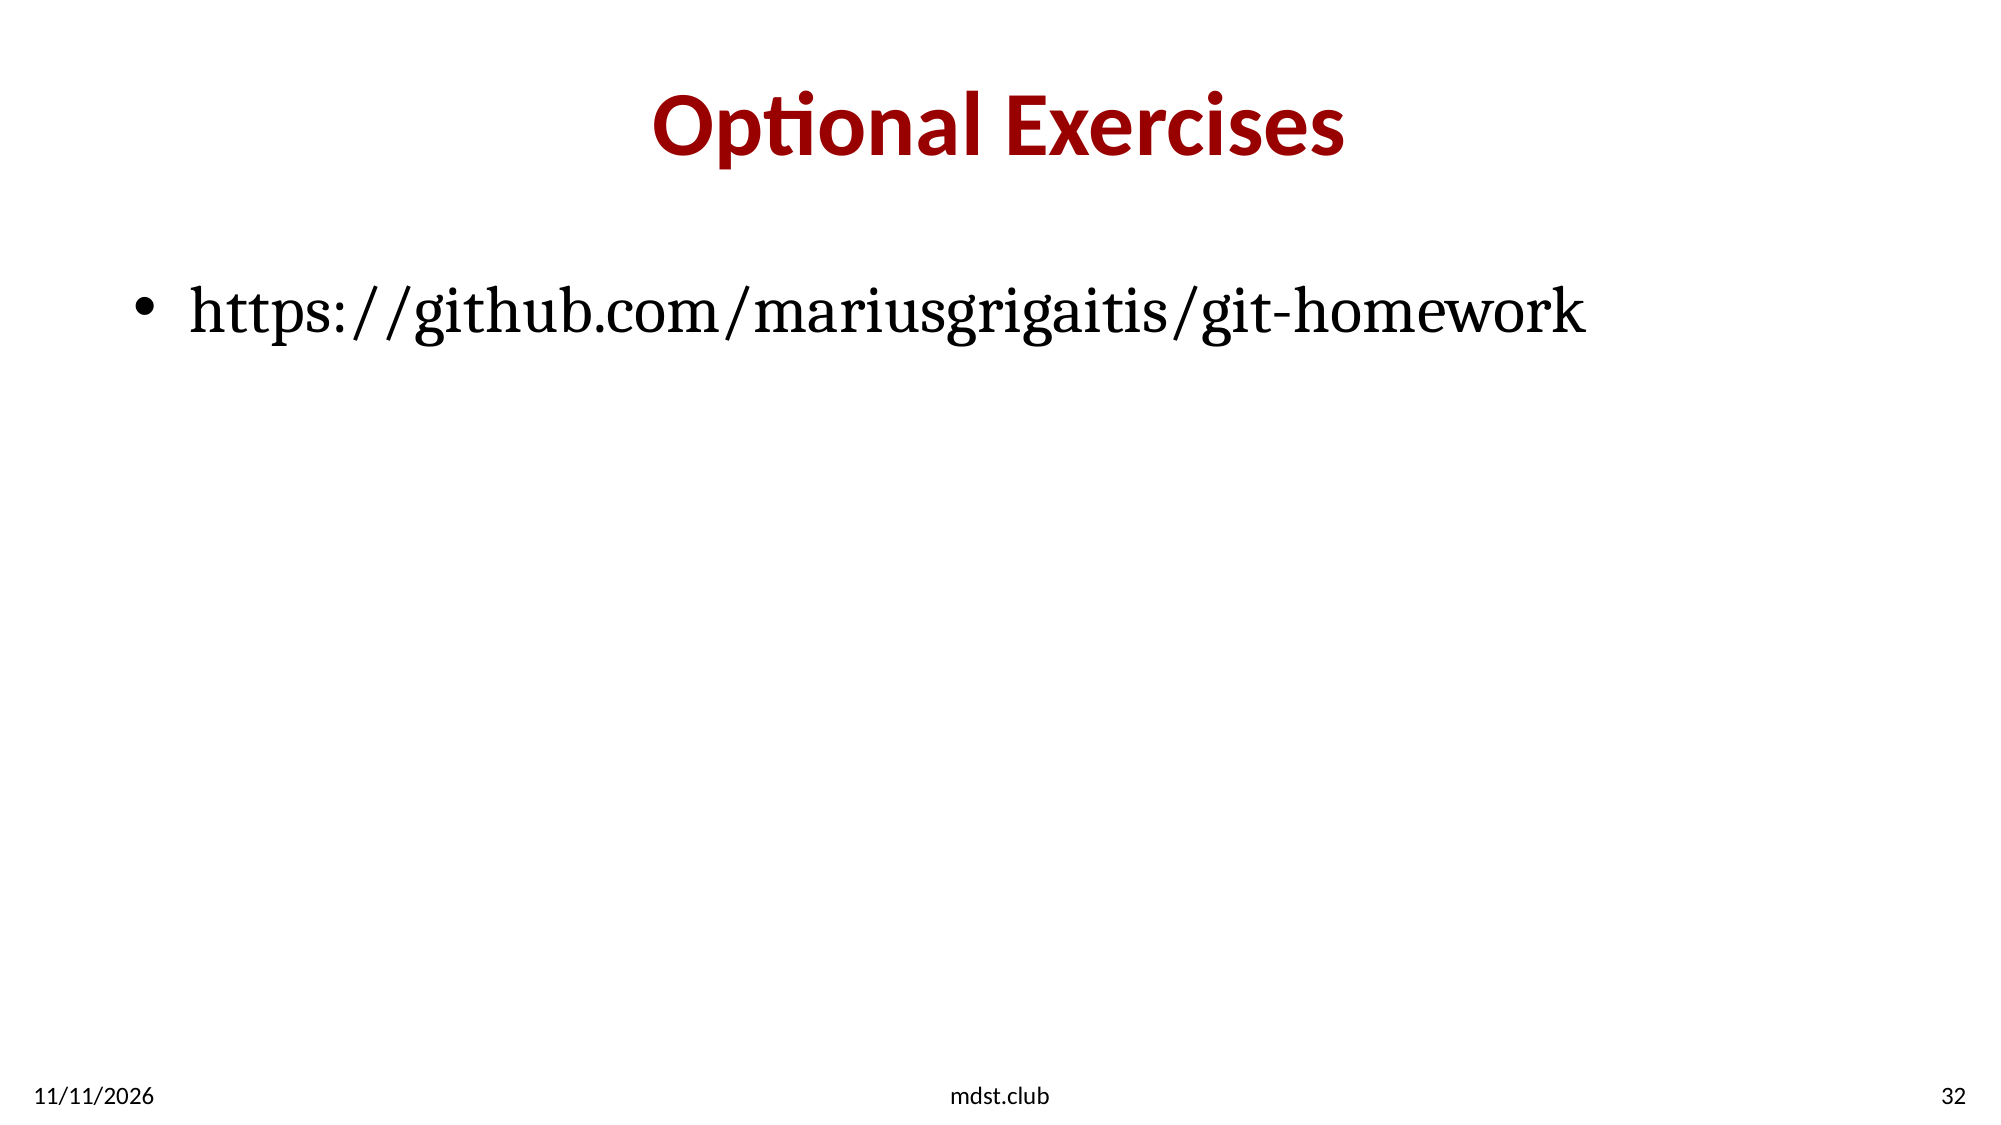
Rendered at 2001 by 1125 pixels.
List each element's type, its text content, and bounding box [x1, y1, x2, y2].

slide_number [33, 1065, 500, 1125]
slide_number 32 [1500, 1065, 1967, 1125]
footer mdst.club [683, 1065, 1317, 1125]
title Optional Exercises [99, 24, 1900, 213]
list https://github.com/mariusgrigaitis/git-homework [99, 258, 1900, 961]
